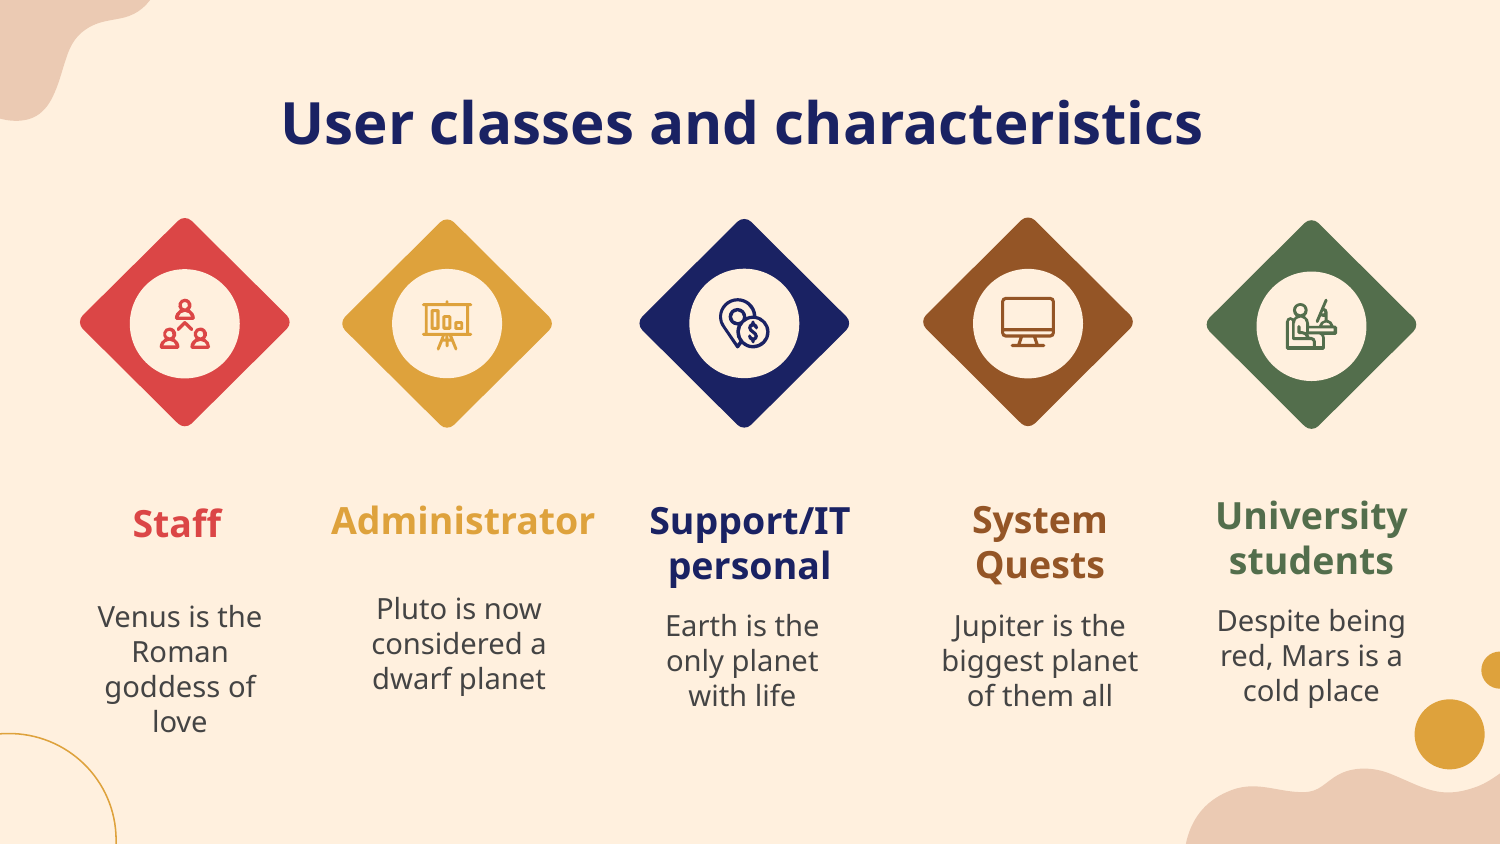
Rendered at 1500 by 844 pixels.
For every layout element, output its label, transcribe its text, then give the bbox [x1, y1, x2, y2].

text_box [78, 217, 291, 427]
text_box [621, 481, 879, 695]
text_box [921, 480, 1158, 695]
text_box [421, 299, 473, 351]
text_box [392, 268, 503, 379]
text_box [58, 484, 302, 686]
title User classes and characteristics [116, 71, 1383, 166]
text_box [1190, 476, 1433, 690]
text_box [638, 218, 851, 428]
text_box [1205, 219, 1418, 430]
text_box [921, 217, 1135, 427]
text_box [301, 481, 625, 678]
text_box [342, 219, 552, 428]
